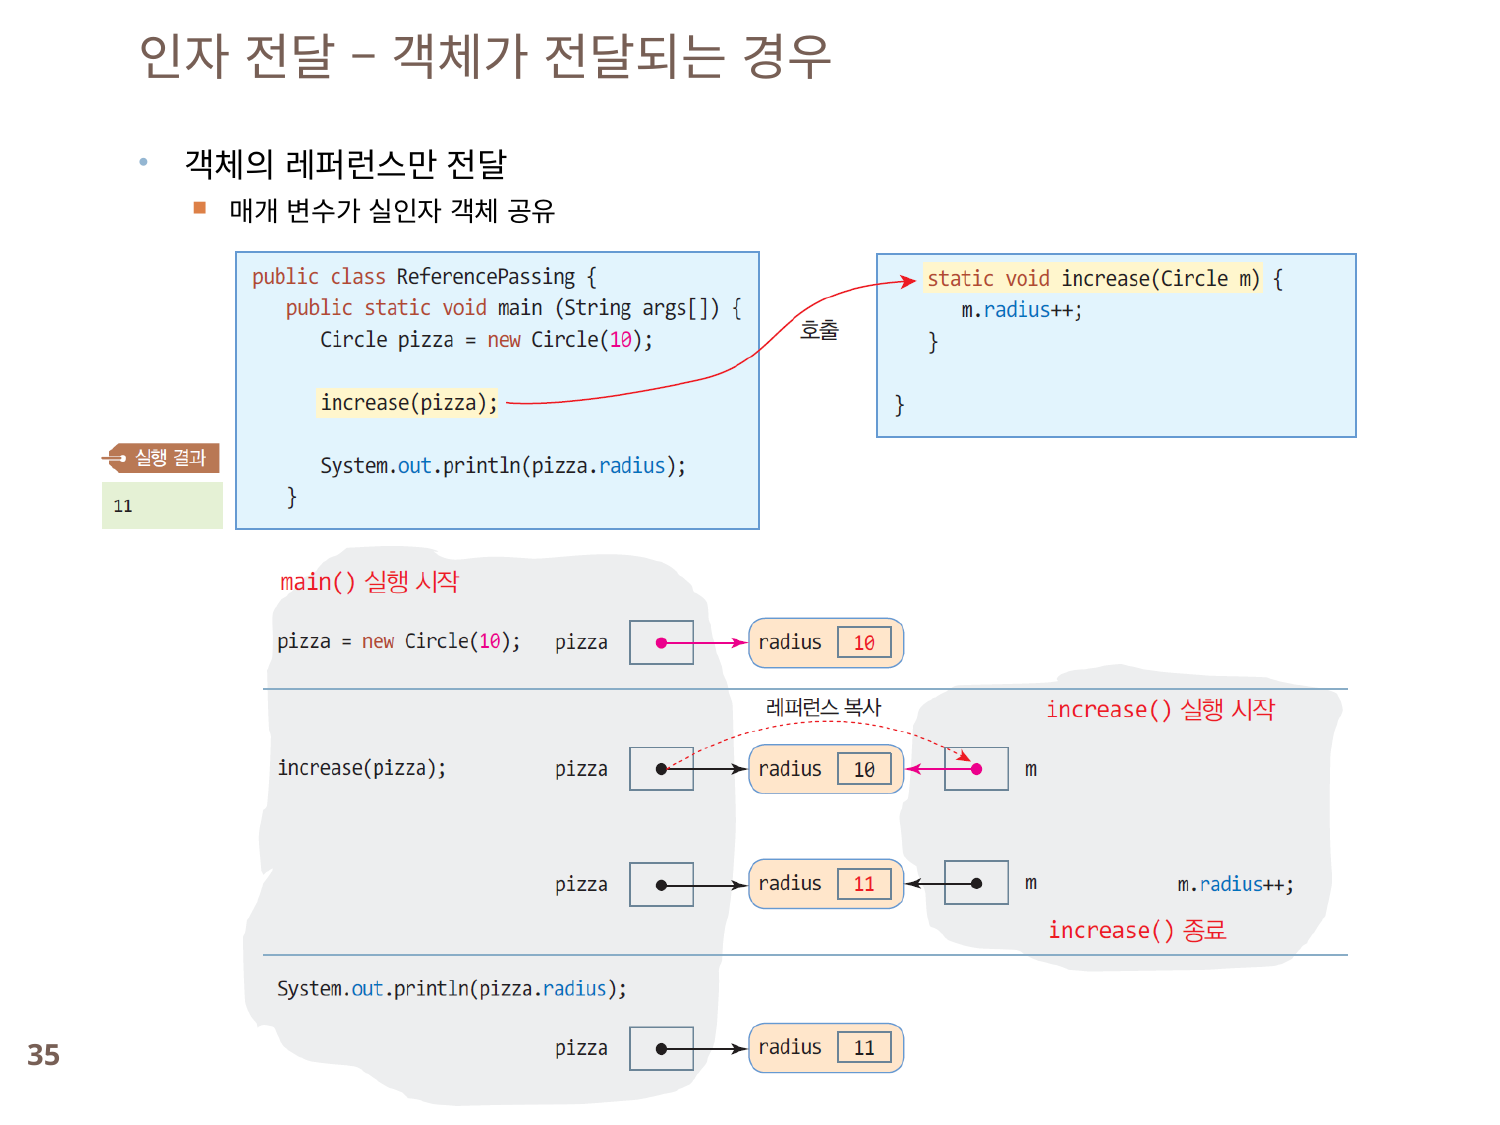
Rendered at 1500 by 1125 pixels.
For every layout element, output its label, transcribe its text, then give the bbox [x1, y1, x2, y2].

list 객체의 레퍼런스만 전달 매개 변수가 실인자 객체 공유 [64, 137, 1403, 965]
picture [88, 238, 1365, 1120]
title 인자 전달 – 객체가 전달되는 경우 [123, 0, 1462, 112]
slide_number 35 [0, 1025, 88, 1088]
